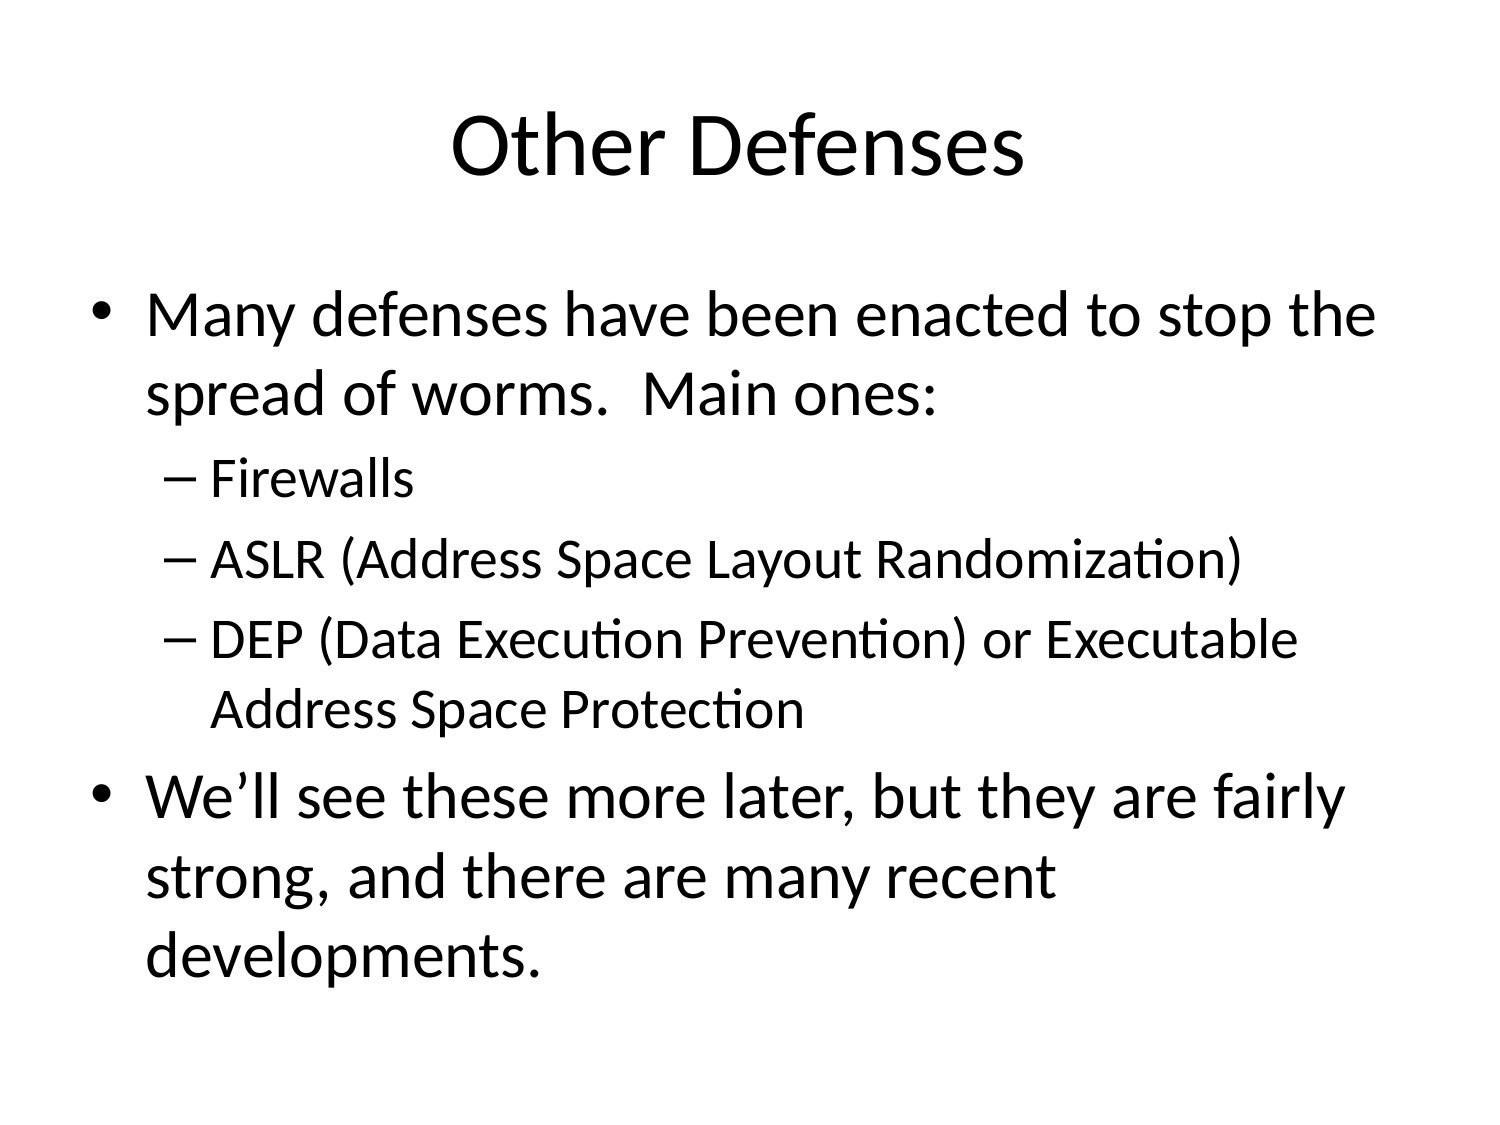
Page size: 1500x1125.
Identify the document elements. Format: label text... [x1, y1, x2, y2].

list Many defenses have been enacted to stop the spread of worms. Main ones: Firewalls ASLR (Address Space Layout Randomization) DEP (Data Execution Prevention) or Executable Address Space Protection We’ll see these more later, but they are fairly strong, and there are many recent developments. [75, 262, 1425, 1005]
title Other Defenses [75, 45, 1425, 233]
